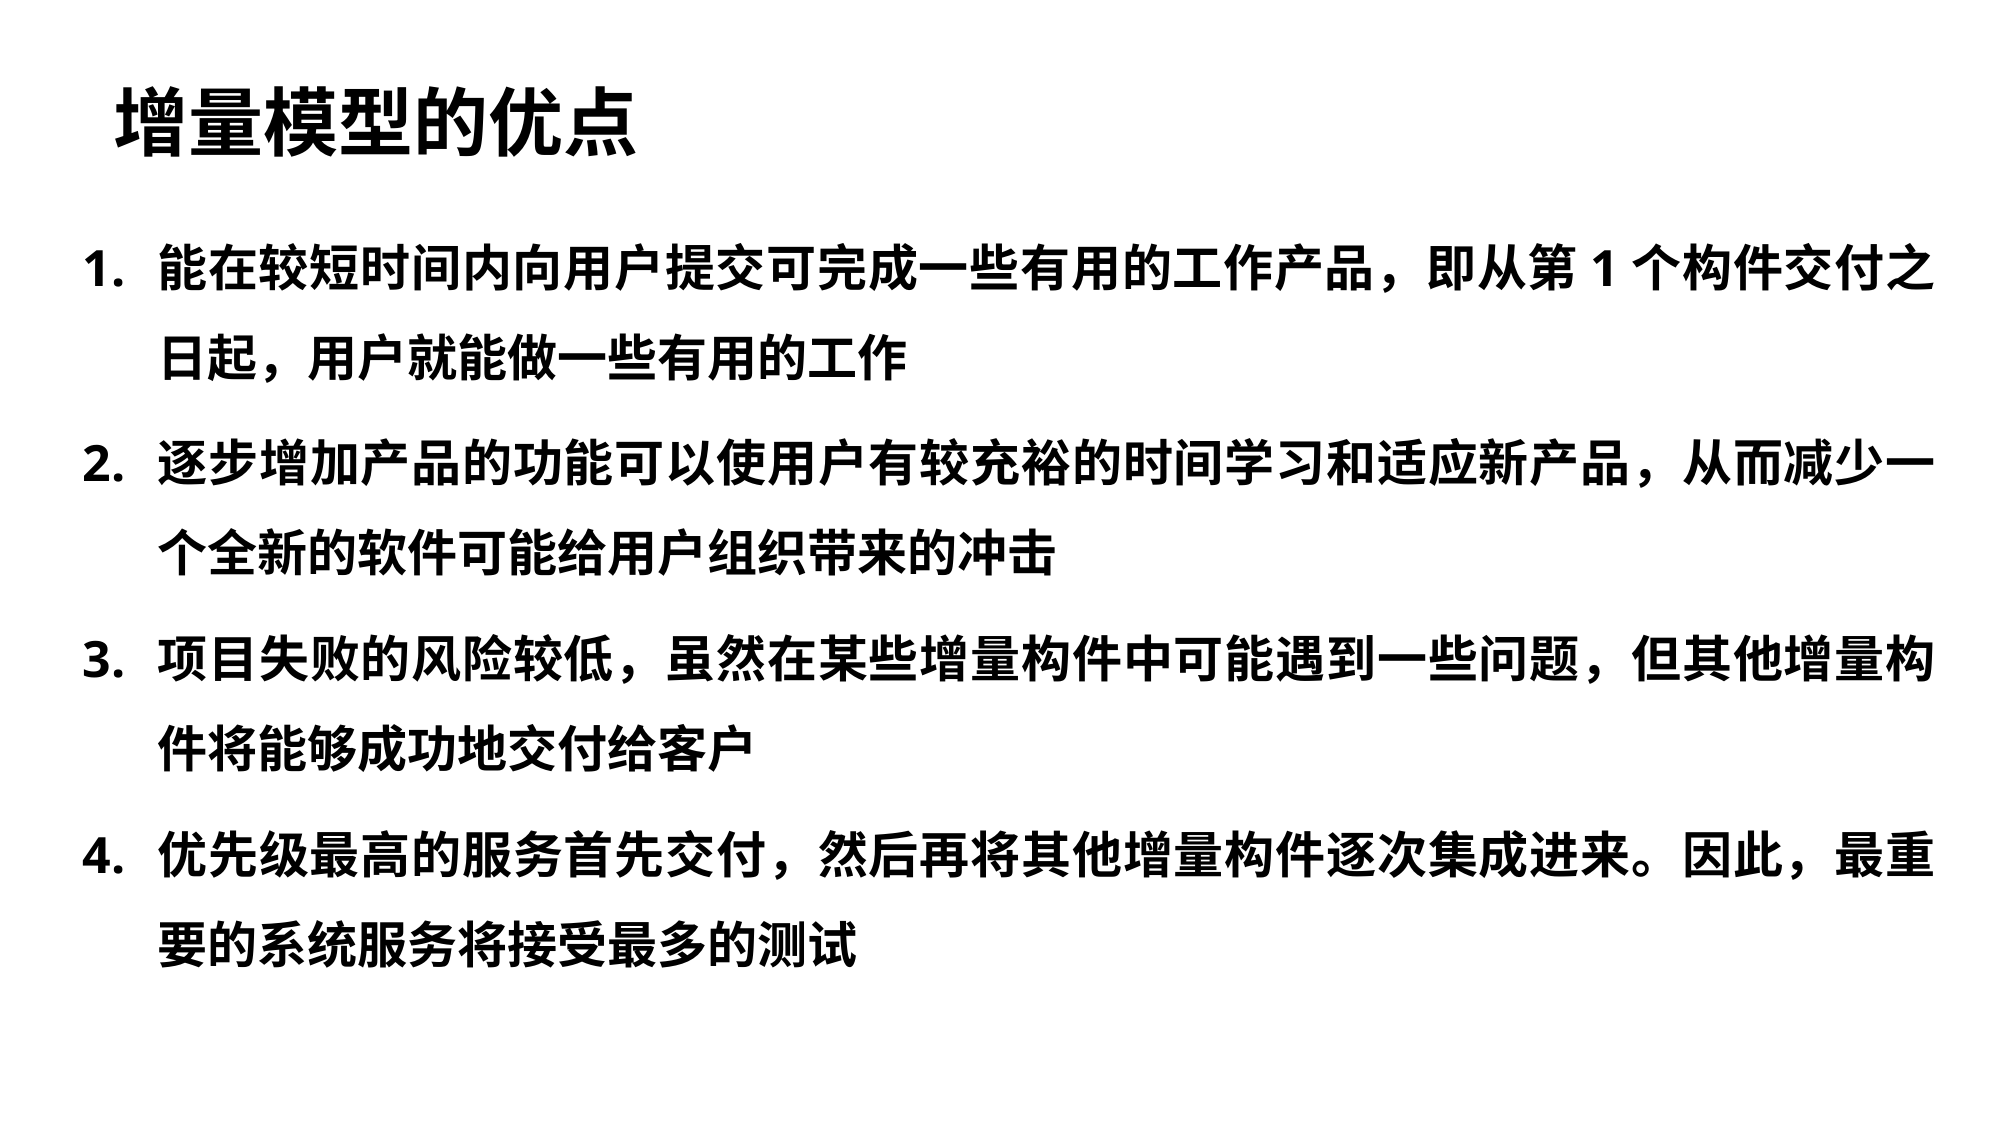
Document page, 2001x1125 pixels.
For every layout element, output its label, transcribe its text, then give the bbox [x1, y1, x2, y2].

text_box 增量模型的优点 [98, 22, 1428, 175]
text_box [98, 242, 1982, 861]
text_box 能在较短时间内向用户提交可完成一些有用的工作产品，即从第1个构件交付之日起，用户就能做一些有用的工作 逐步增加产品的功能可以使用户有较充裕的时间学习和适应新产品，从而减少一个全新的软件可能给用户组织带来的冲击 项目失败的风险较低，虽然在某些增量构件中可能遇到一些问题，但其他增量构件将能够成功地交付给客户 优先级最高的服务首先交付，然后再将其他增量构件逐次集成进来。因此，最重要的系统服务将接受最多的测试 [67, 198, 1951, 818]
